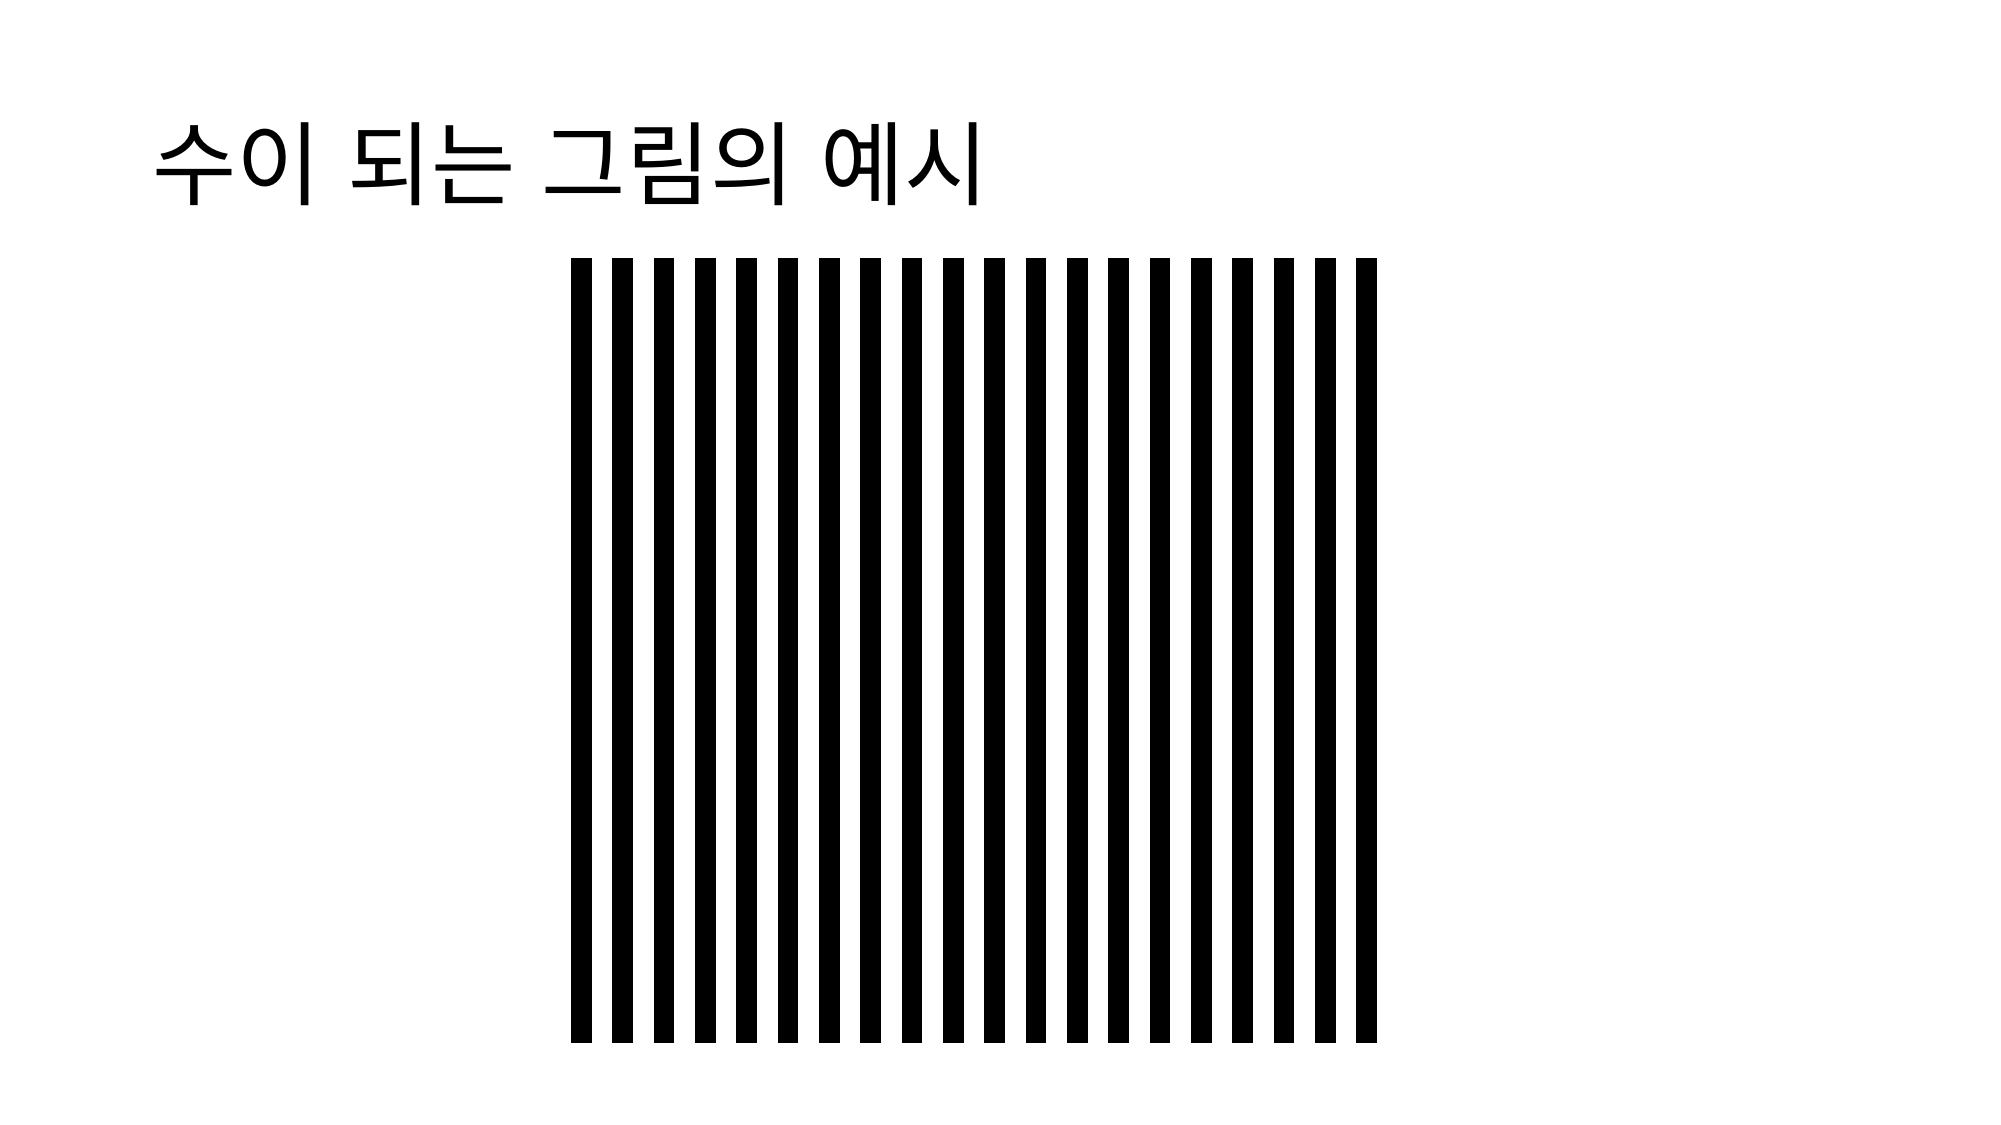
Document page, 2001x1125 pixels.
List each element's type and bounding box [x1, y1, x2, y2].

list [551, 238, 1398, 1085]
